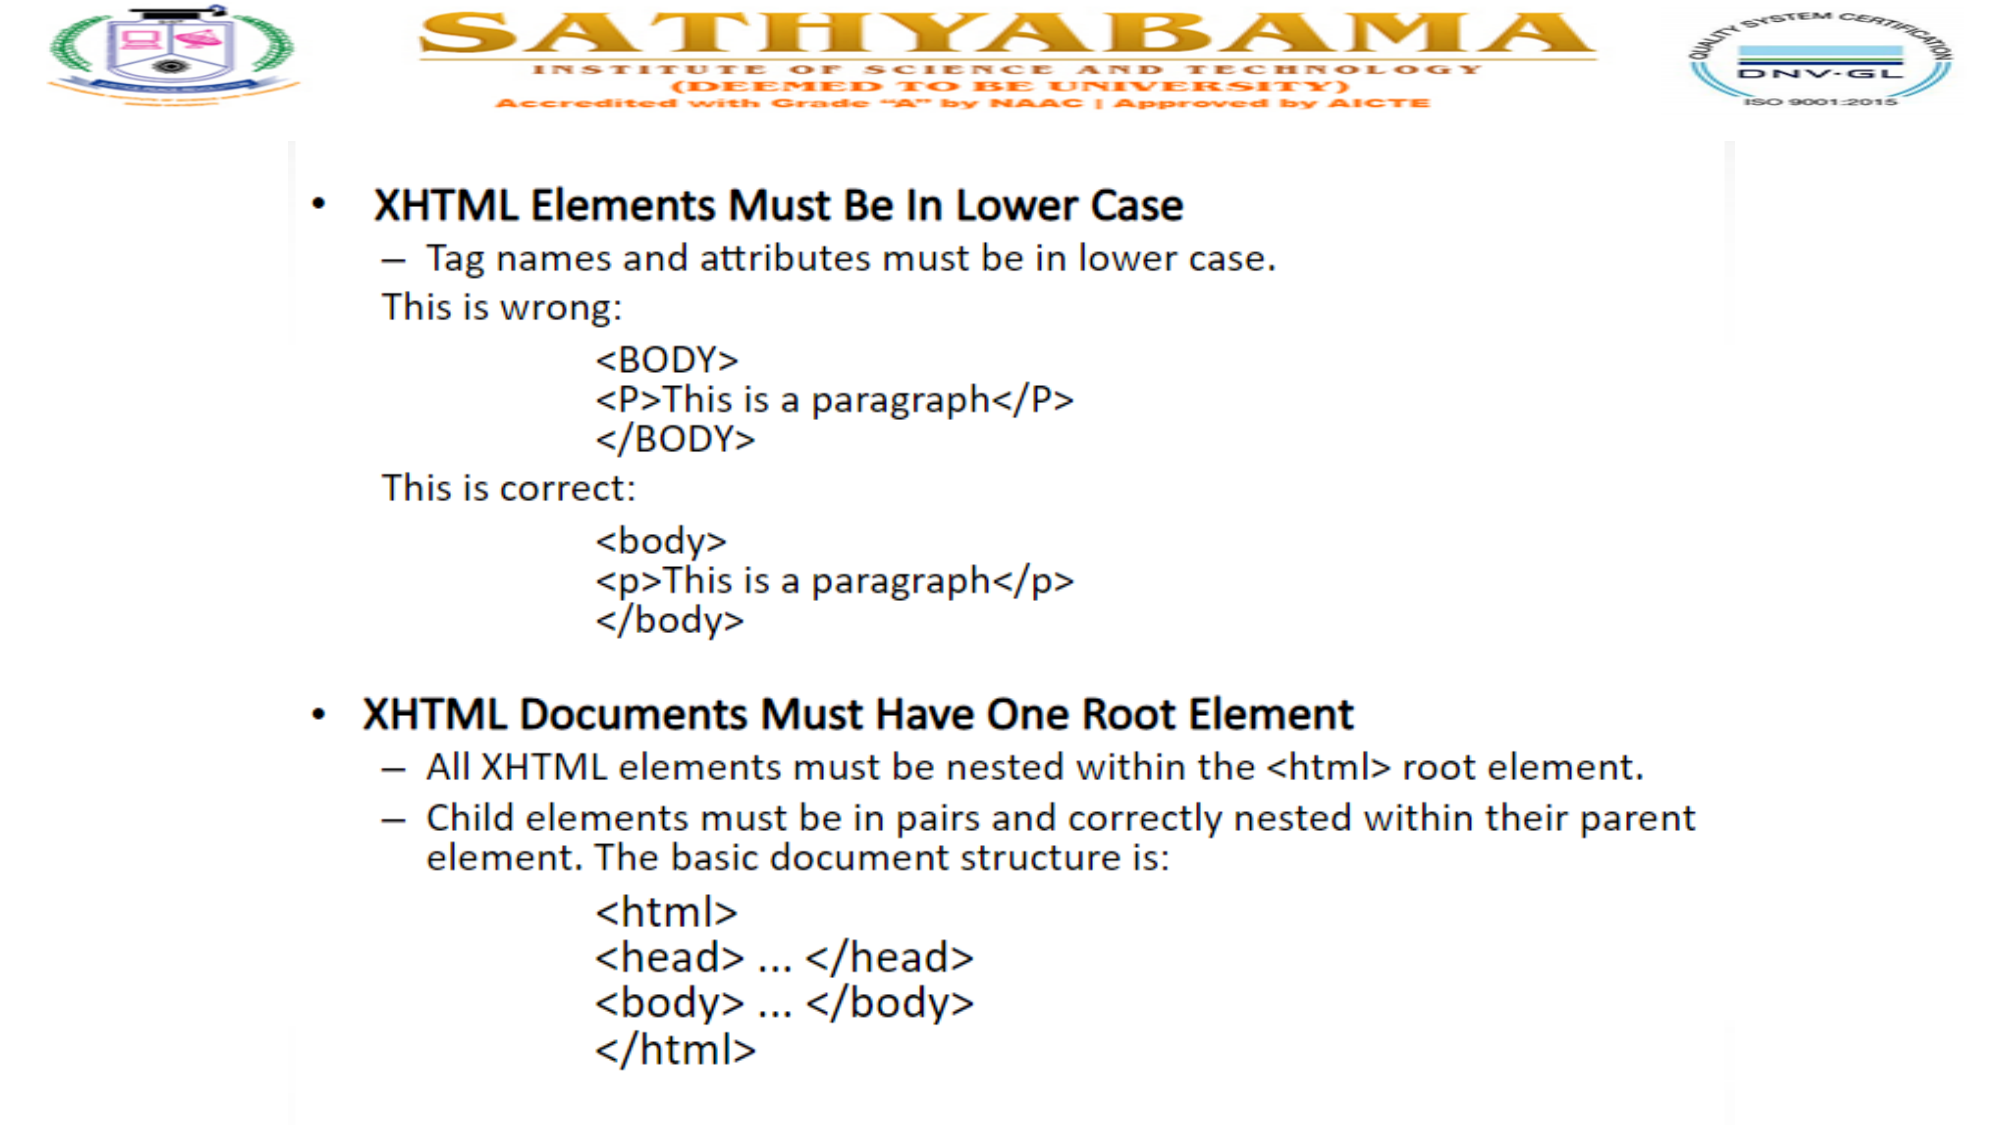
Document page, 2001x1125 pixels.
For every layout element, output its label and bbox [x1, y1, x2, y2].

picture [0, 0, 2000, 126]
list [288, 141, 1735, 1125]
